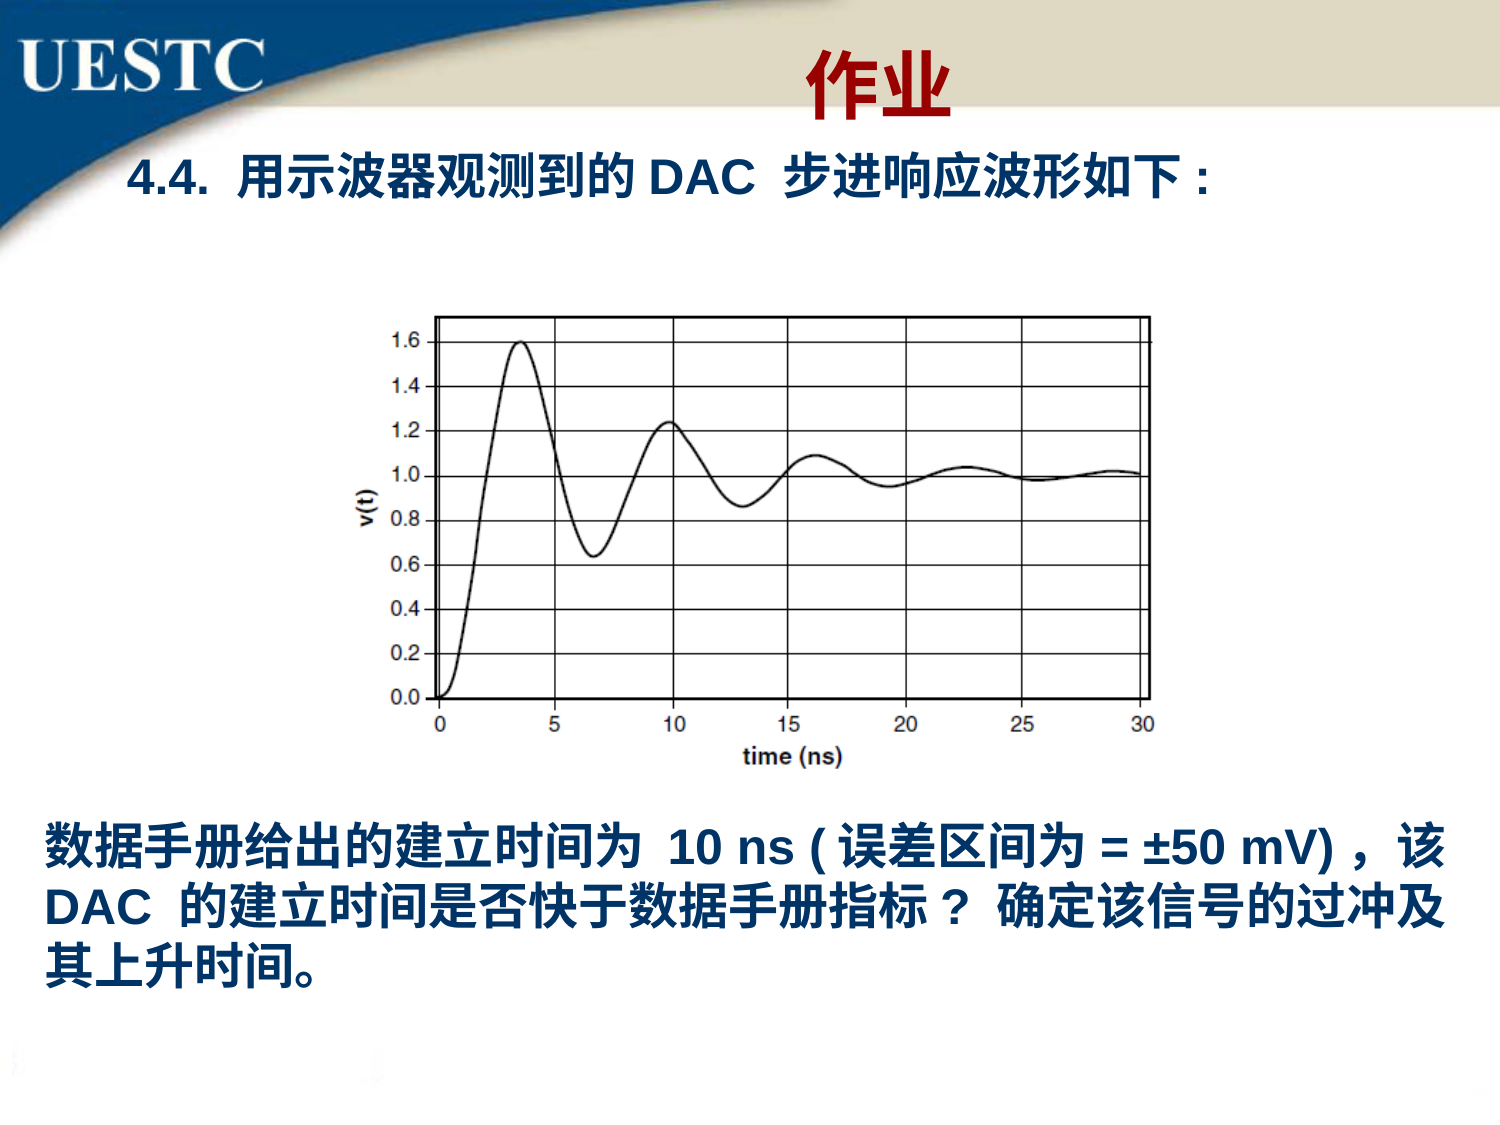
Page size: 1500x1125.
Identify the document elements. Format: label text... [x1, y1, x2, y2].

picture [0, 0, 1500, 1125]
text_box 4.4. 用示波器观测到的DAC 步进响应波形如下: [112, 137, 1412, 212]
text_box 数据手册给出的建立时间为 10 ns (误差区间为= ±50 mV)，该DAC 的建立时间是否快于数据手册指标? 确定该信号的过冲及其上升时间。 [29, 806, 1500, 1002]
text_box 作业 [336, 19, 1424, 153]
